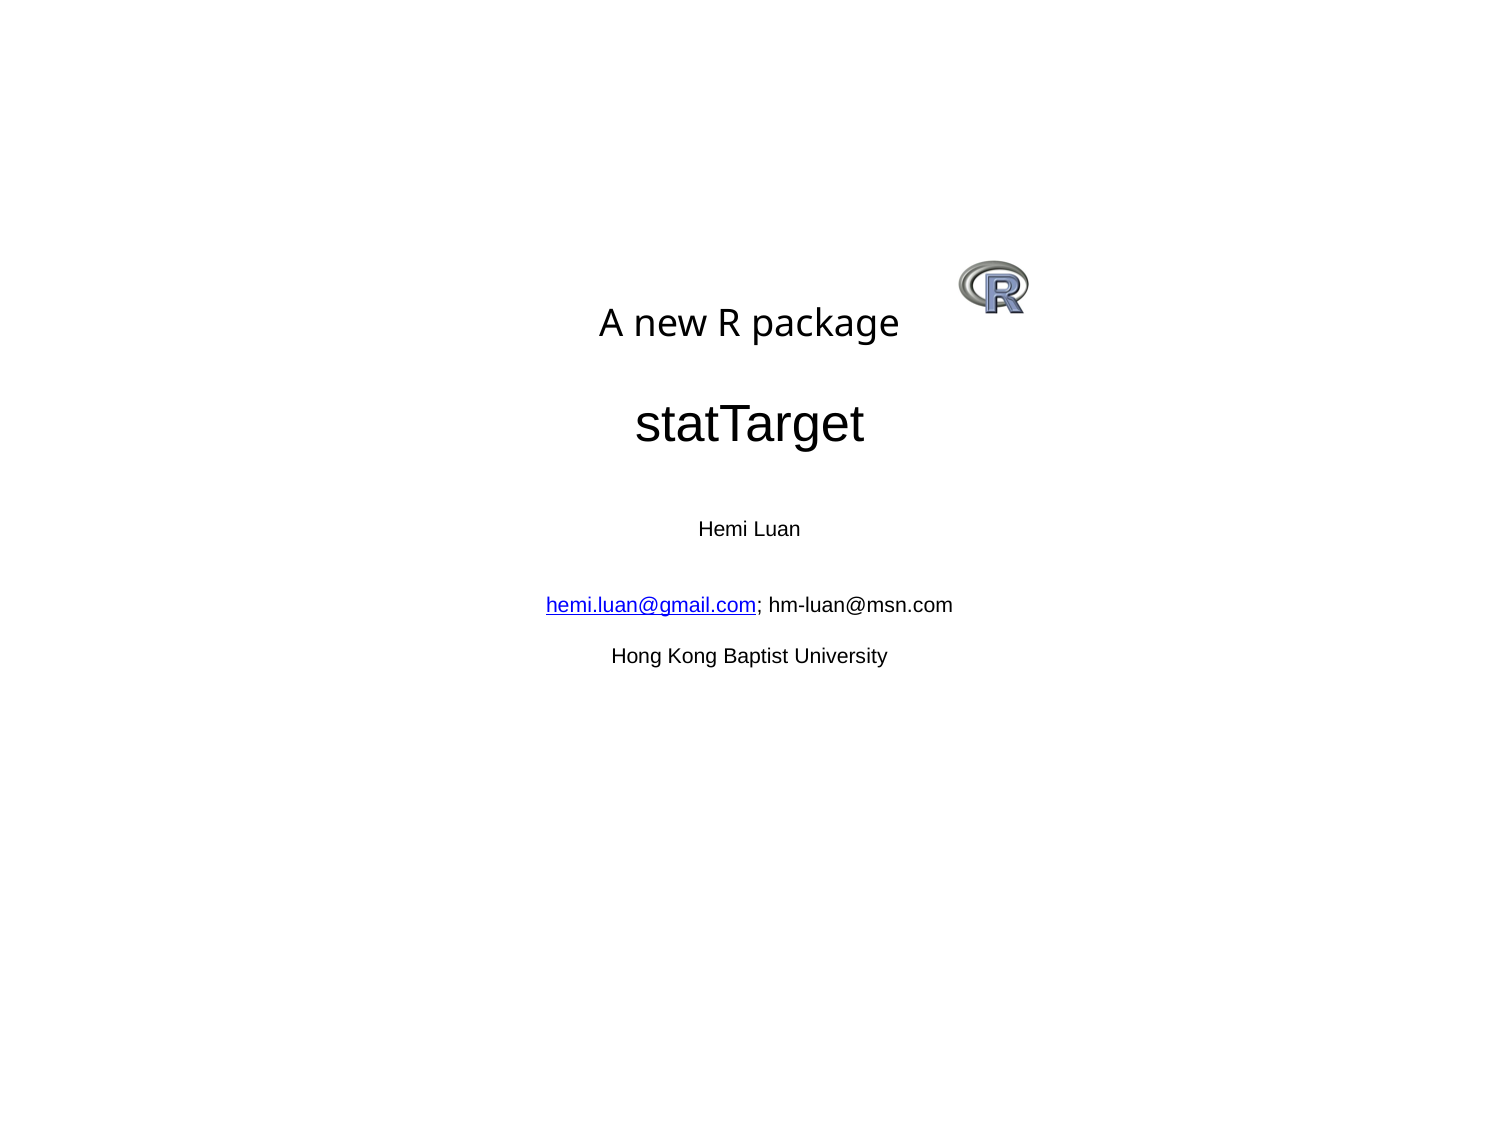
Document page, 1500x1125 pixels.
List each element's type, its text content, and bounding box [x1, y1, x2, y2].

picture [957, 260, 1030, 315]
title A new R package statTarget Hemi Luan hemi.luan@gmail.com; hm-luan@msn.com Hong Kong Baptist University [112, 287, 1388, 679]
